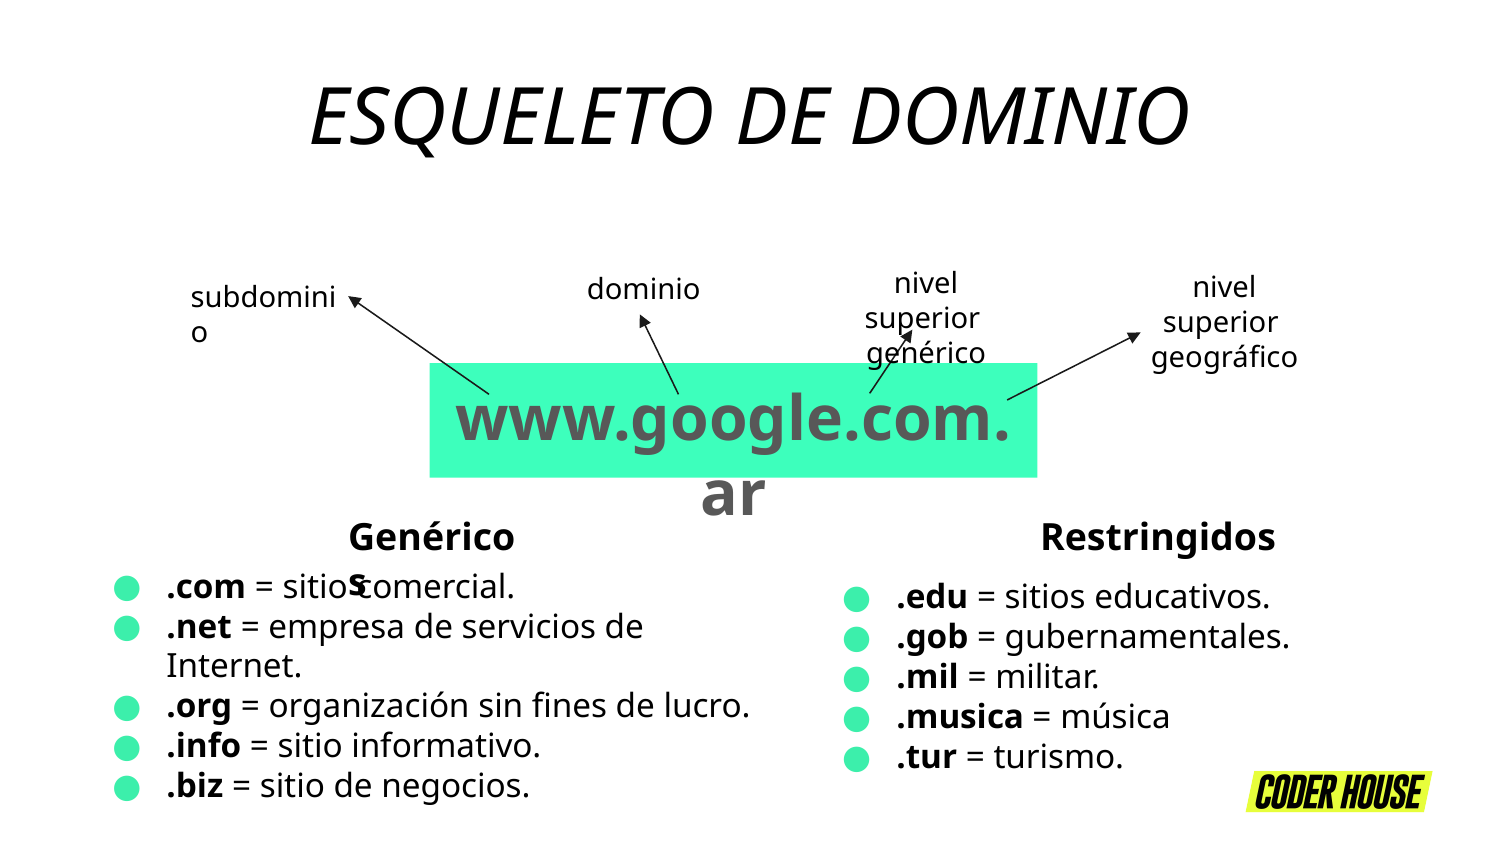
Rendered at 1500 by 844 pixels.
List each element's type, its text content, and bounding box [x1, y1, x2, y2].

picture [1241, 764, 1437, 819]
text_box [1006, 332, 1141, 401]
text_box Restringidos [1025, 497, 1321, 550]
text_box subdominio [175, 263, 364, 331]
text_box ESQUELETO DE DOMINIO [105, 36, 1395, 151]
text_box dominio [571, 255, 760, 324]
text_box www.google.com.ar [429, 363, 1038, 478]
text_box Genéricos [333, 497, 548, 550]
text_box .edu = sitios educativos. .gob = gubernamentales. .mil = militar. .musica = música .tur = turismo. [806, 549, 1435, 802]
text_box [639, 314, 679, 395]
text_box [869, 329, 913, 394]
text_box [347, 295, 490, 395]
text_box nivel superior geográfico [1117, 253, 1332, 341]
text_box .com = sitio comercial. .net = empresa de servicios de Internet. .org = organización sin fines de lucro. .info = sitio informativo. .biz = sitio de negocios. [76, 549, 805, 754]
text_box nivel superior genérico [818, 249, 1034, 337]
